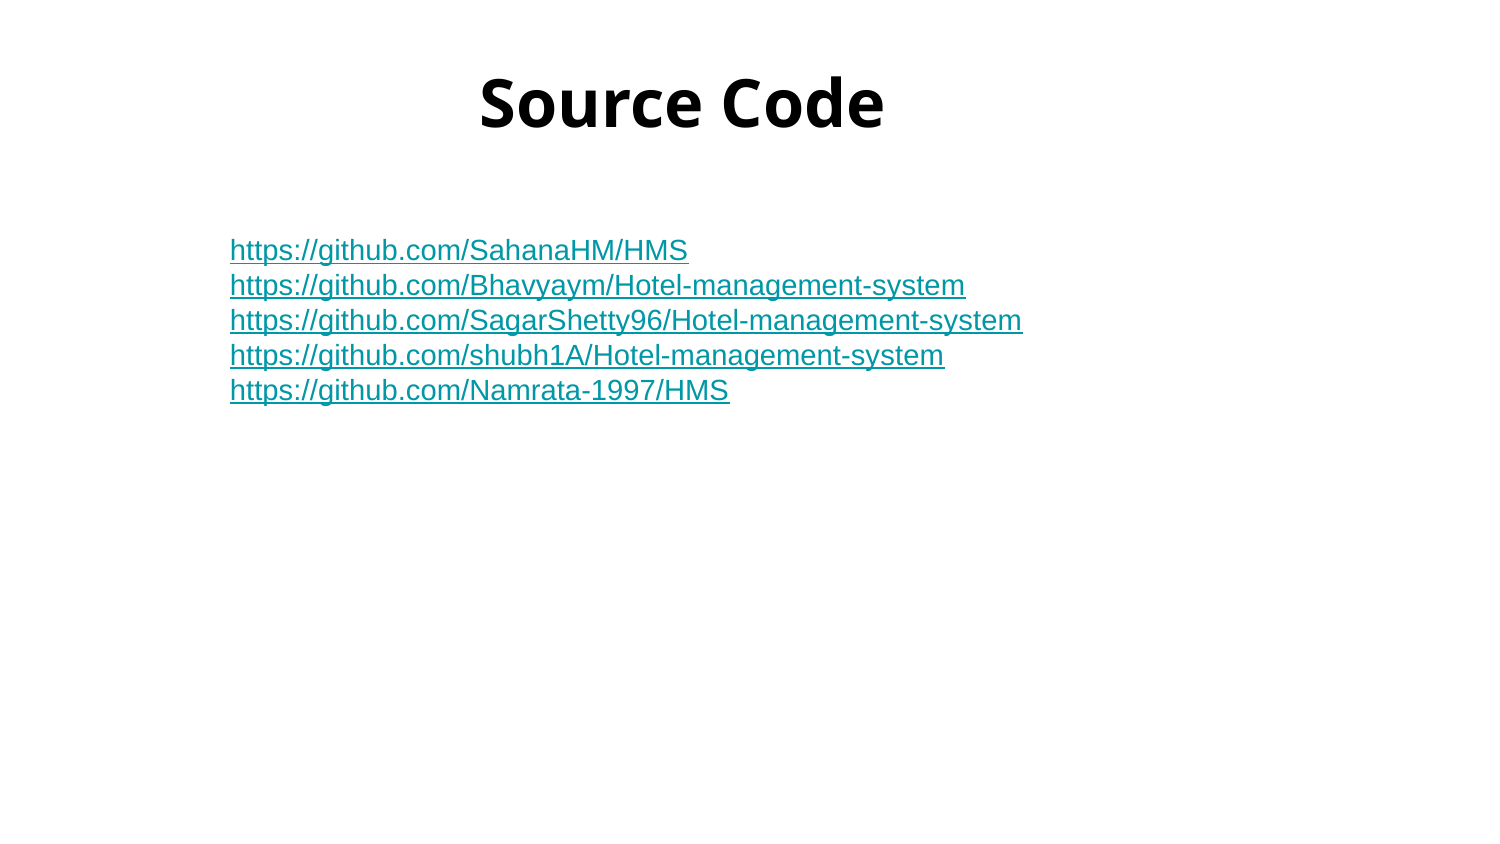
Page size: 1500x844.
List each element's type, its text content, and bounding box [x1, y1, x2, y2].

text_box Source Code [464, 53, 1104, 149]
text_box https://github.com/SahanaHM/HMS https://github.com/Bhavyaym/Hotel-management-system https://github.com/SagarShetty96/Hotel-management-system https://github.com/shubh1A/Hotel-management-system https://github.com/Namrata-1997/HMS [214, 224, 1038, 554]
